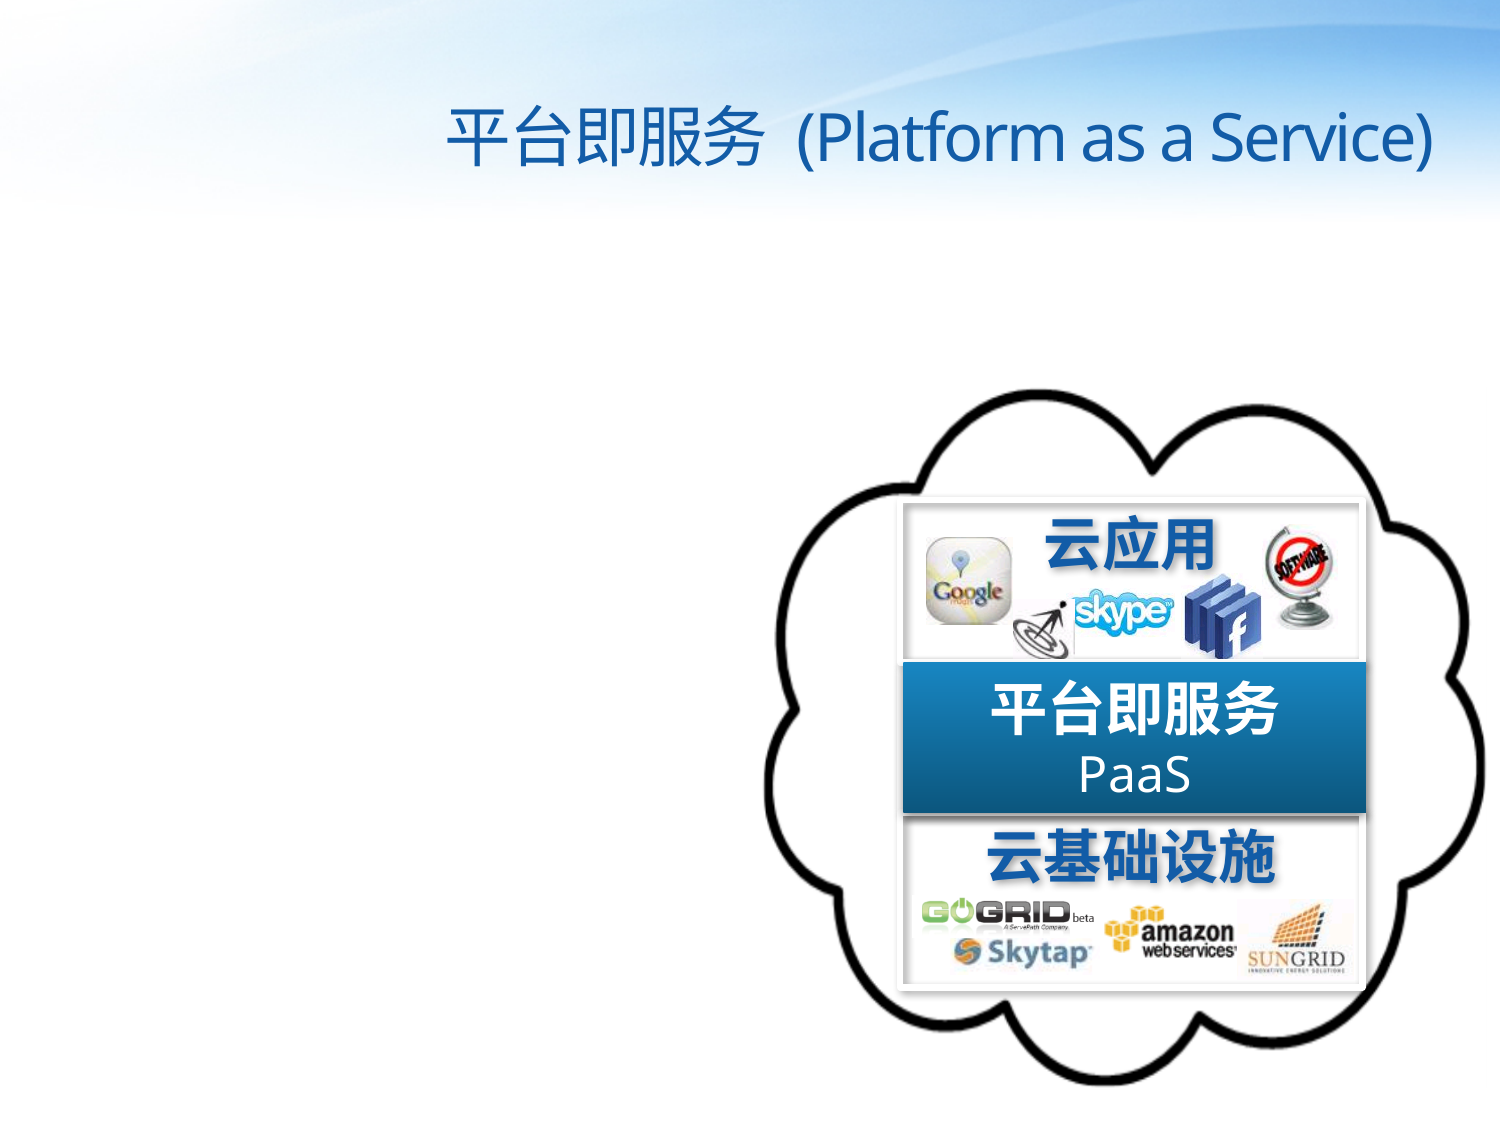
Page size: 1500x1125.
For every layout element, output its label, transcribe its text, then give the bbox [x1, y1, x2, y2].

picture [0, 0, 1500, 1125]
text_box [899, 499, 1363, 663]
text_box 平台即服务 (Platform as a Service) [59, 104, 1435, 177]
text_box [899, 812, 1363, 988]
